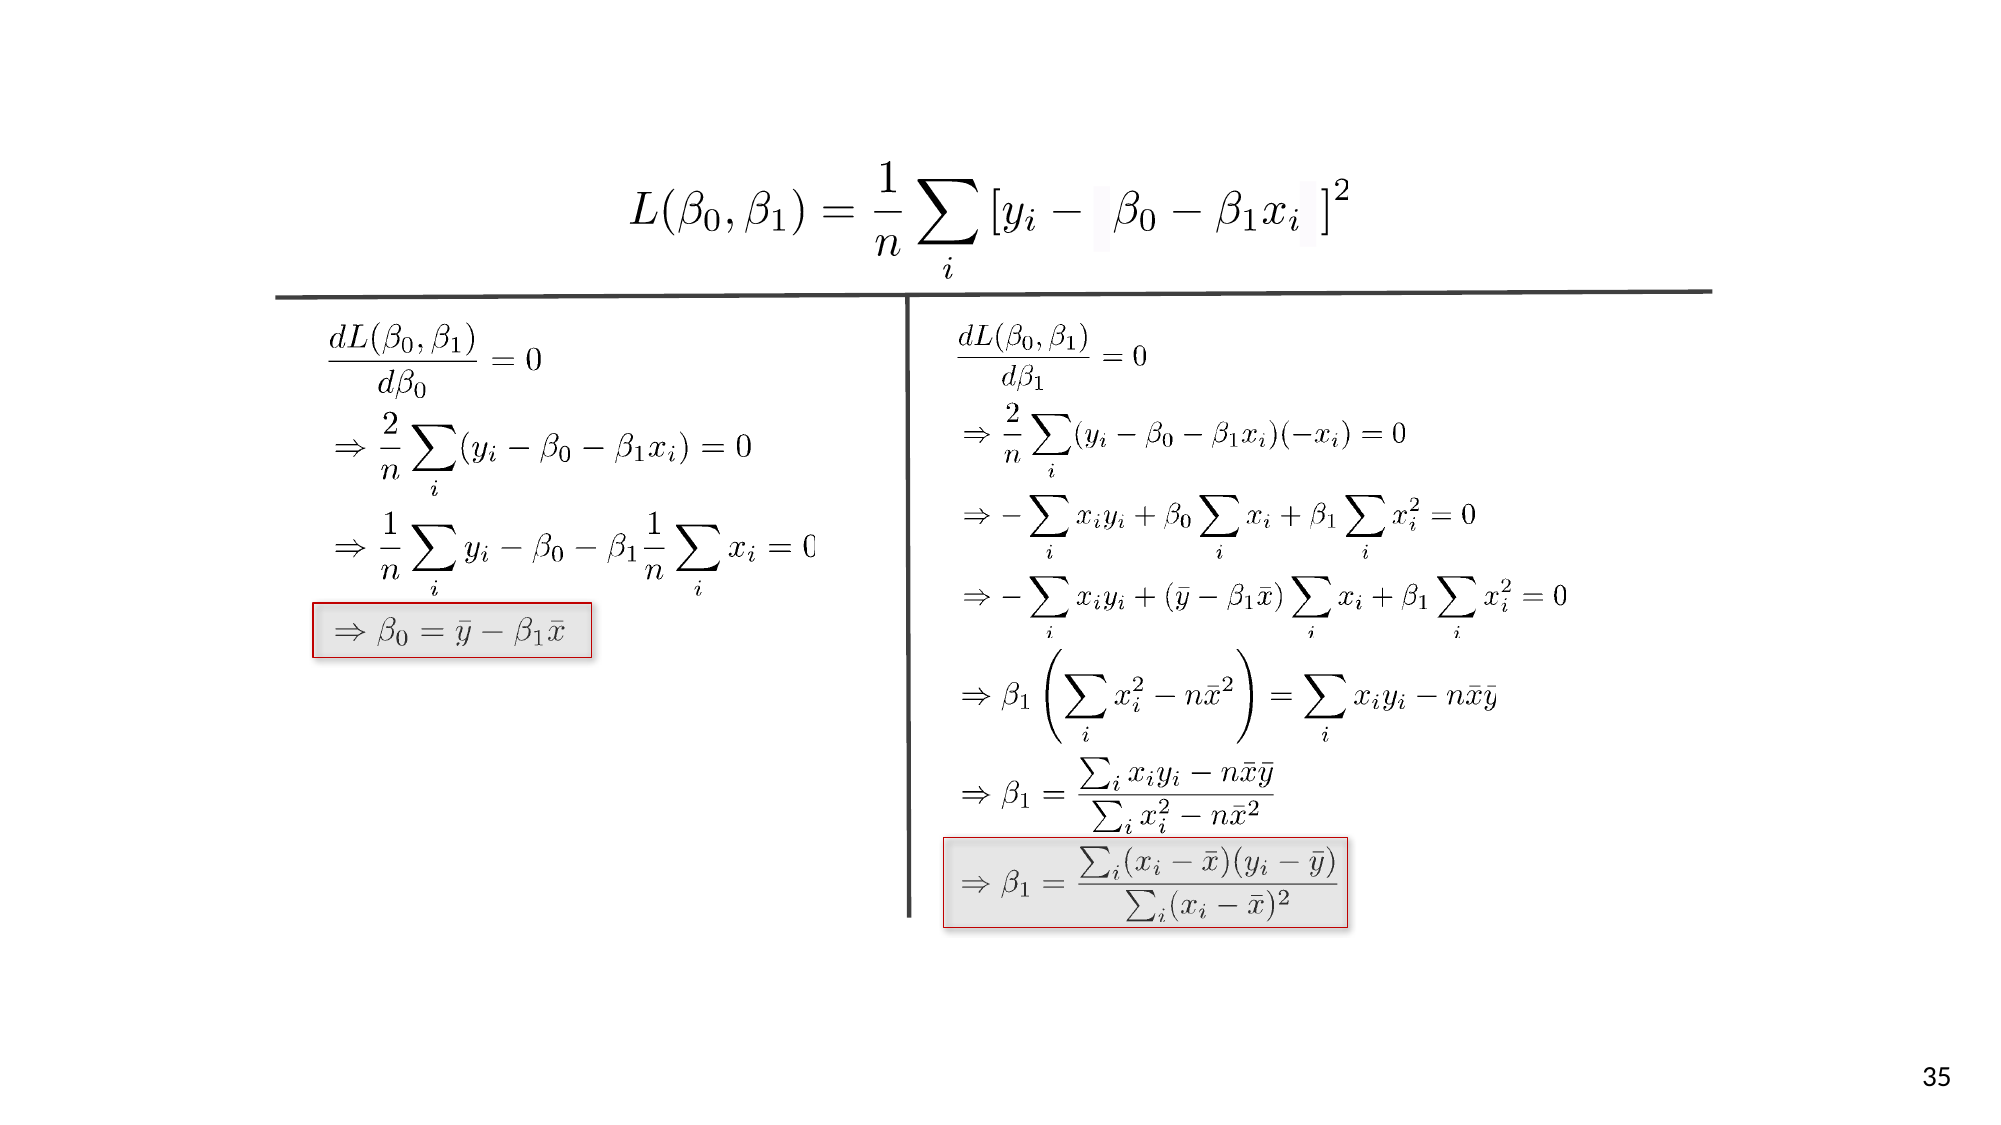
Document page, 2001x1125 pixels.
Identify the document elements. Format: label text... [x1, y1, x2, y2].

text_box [275, 291, 1713, 918]
picture [961, 918, 1496, 923]
slide_number 35 [1500, 1050, 1967, 1110]
picture [628, 161, 1348, 280]
